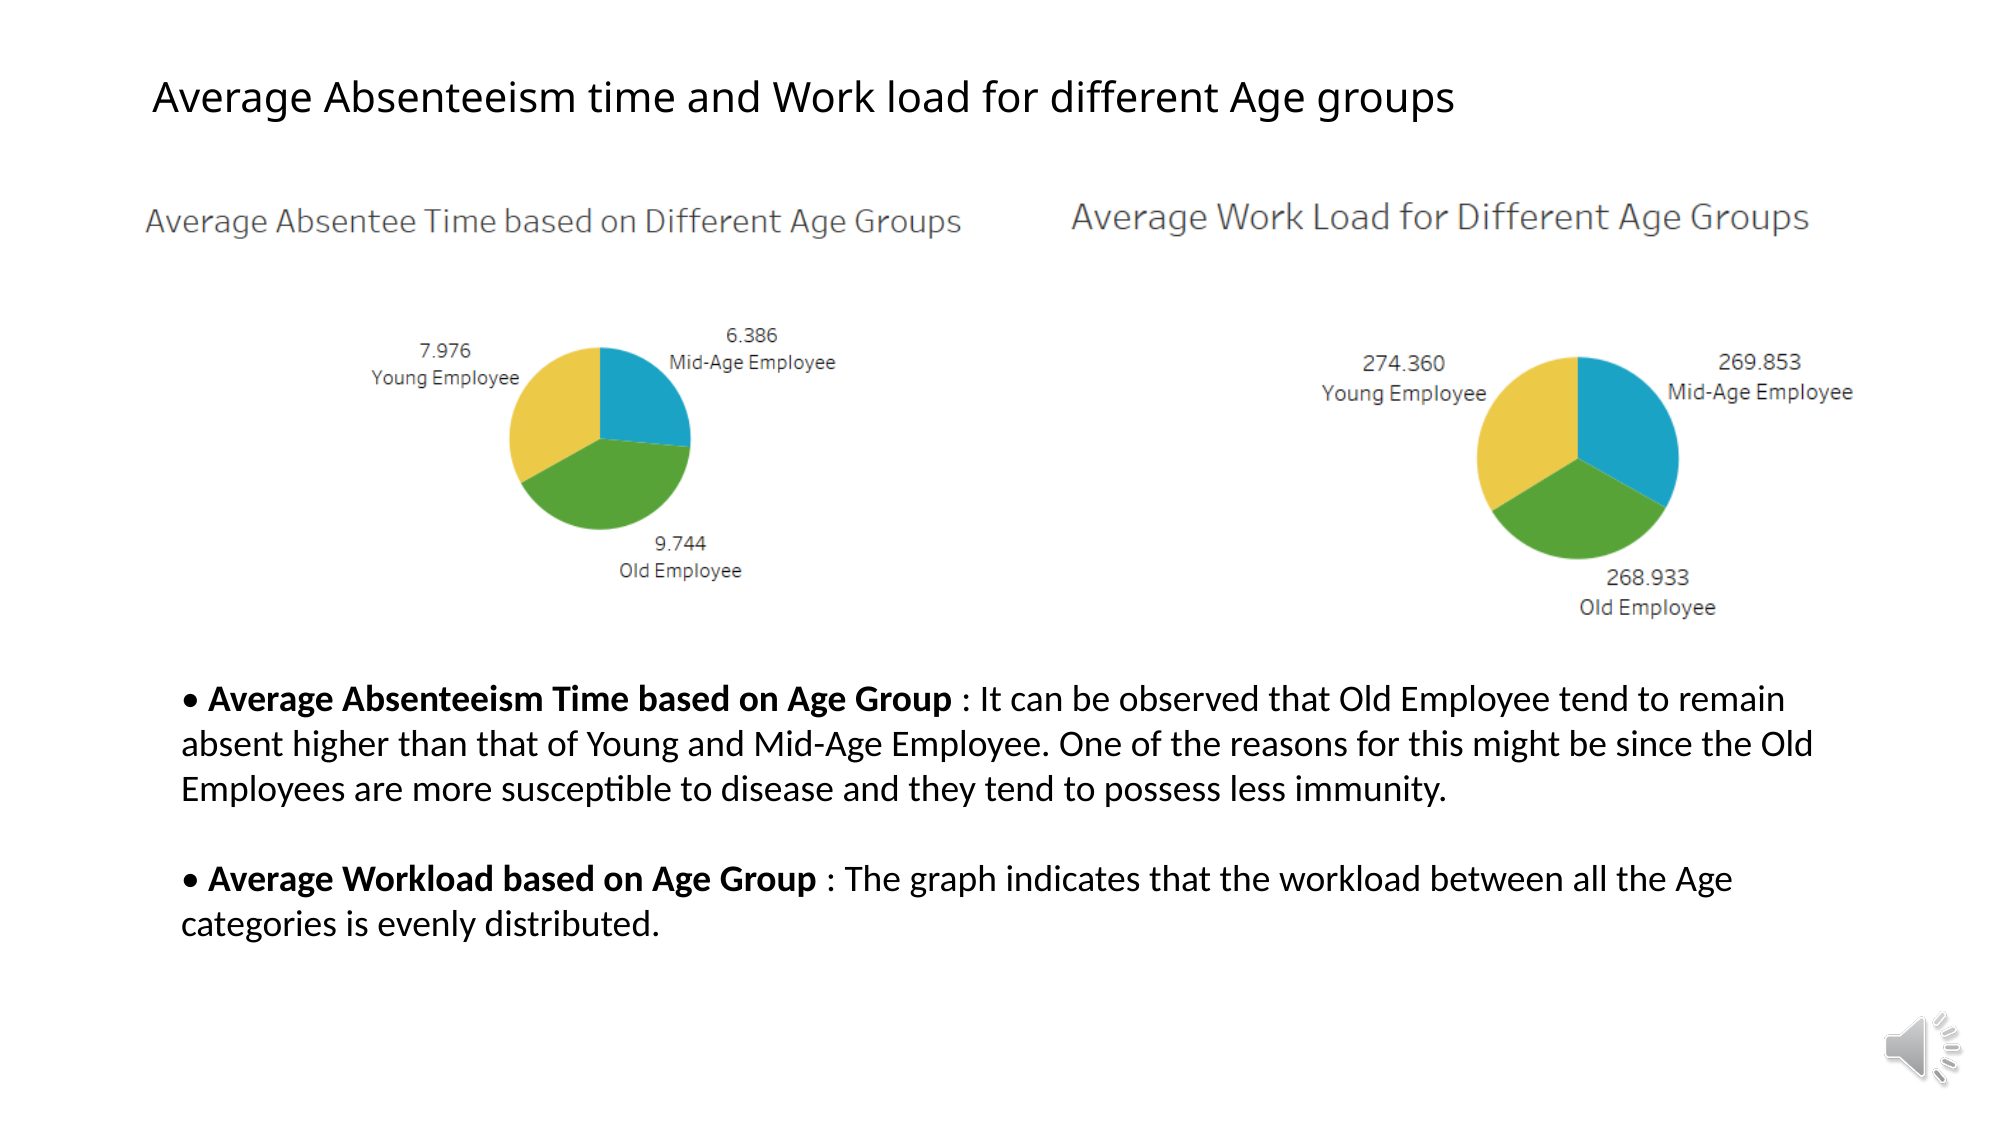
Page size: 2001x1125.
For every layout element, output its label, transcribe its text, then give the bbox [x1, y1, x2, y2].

picture [1884, 1009, 1965, 1090]
title Average Absenteeism time and Work load for different Age groups [137, 59, 1863, 139]
picture [1054, 183, 1863, 632]
text_box • Average Absenteeism Time based on Age Group : It can be observed that Old Employee tend to remain absent higher than that of Young and Mid-Age Employee. One of the reasons for this might be since the Old Employees are more susceptible to disease and they tend to possess less immunity. • Average Workload based on Age Group : The graph indicates that the workload between all the Age categories is evenly distributed. [165, 666, 1905, 952]
picture [137, 189, 974, 594]
